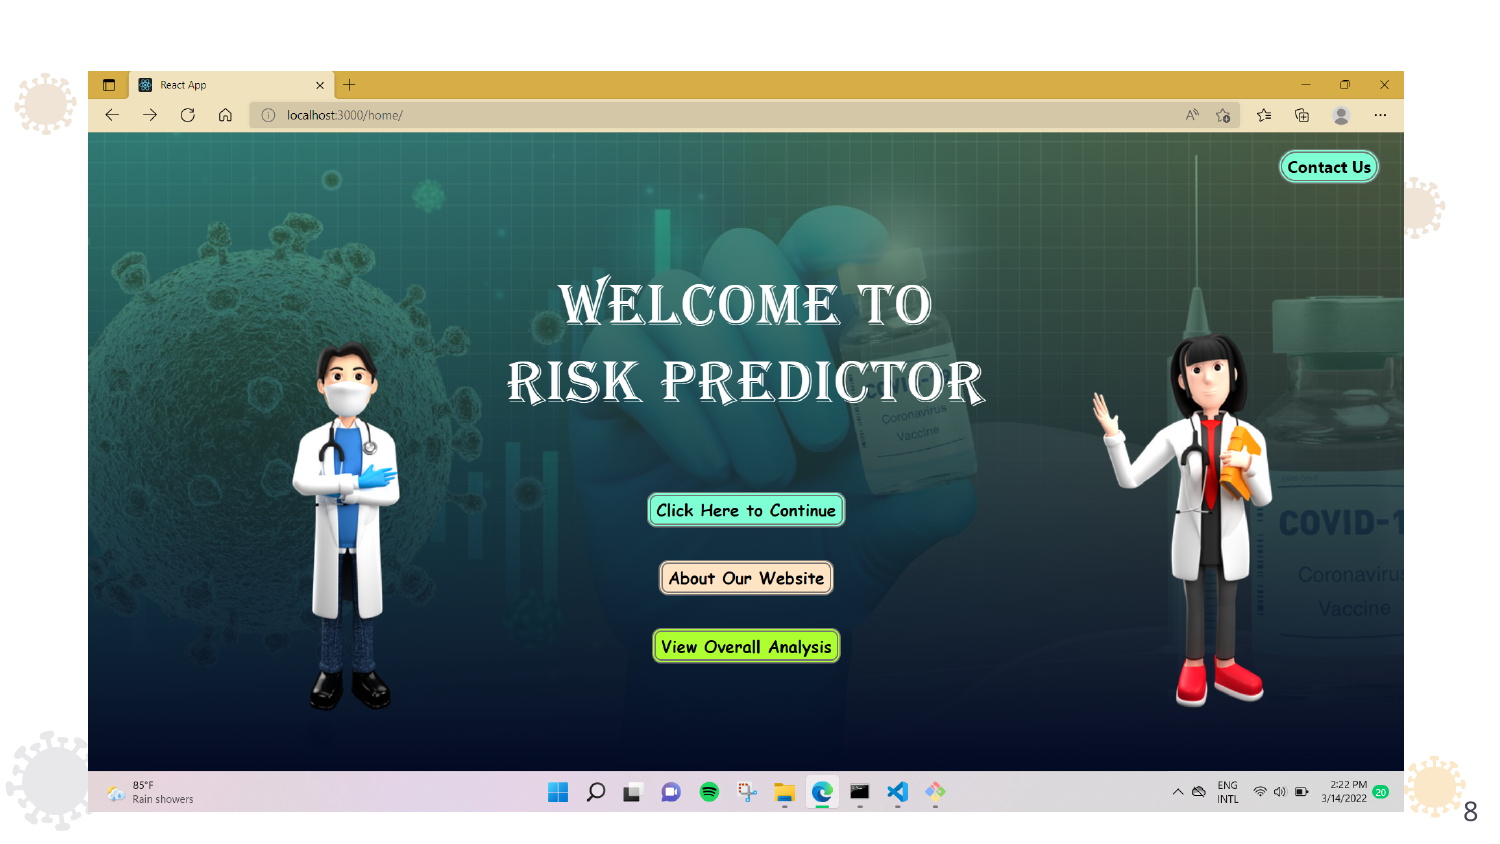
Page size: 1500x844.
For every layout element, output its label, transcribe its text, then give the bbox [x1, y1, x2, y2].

picture [87, 71, 1405, 812]
slide_number 8 [1403, 779, 1494, 844]
